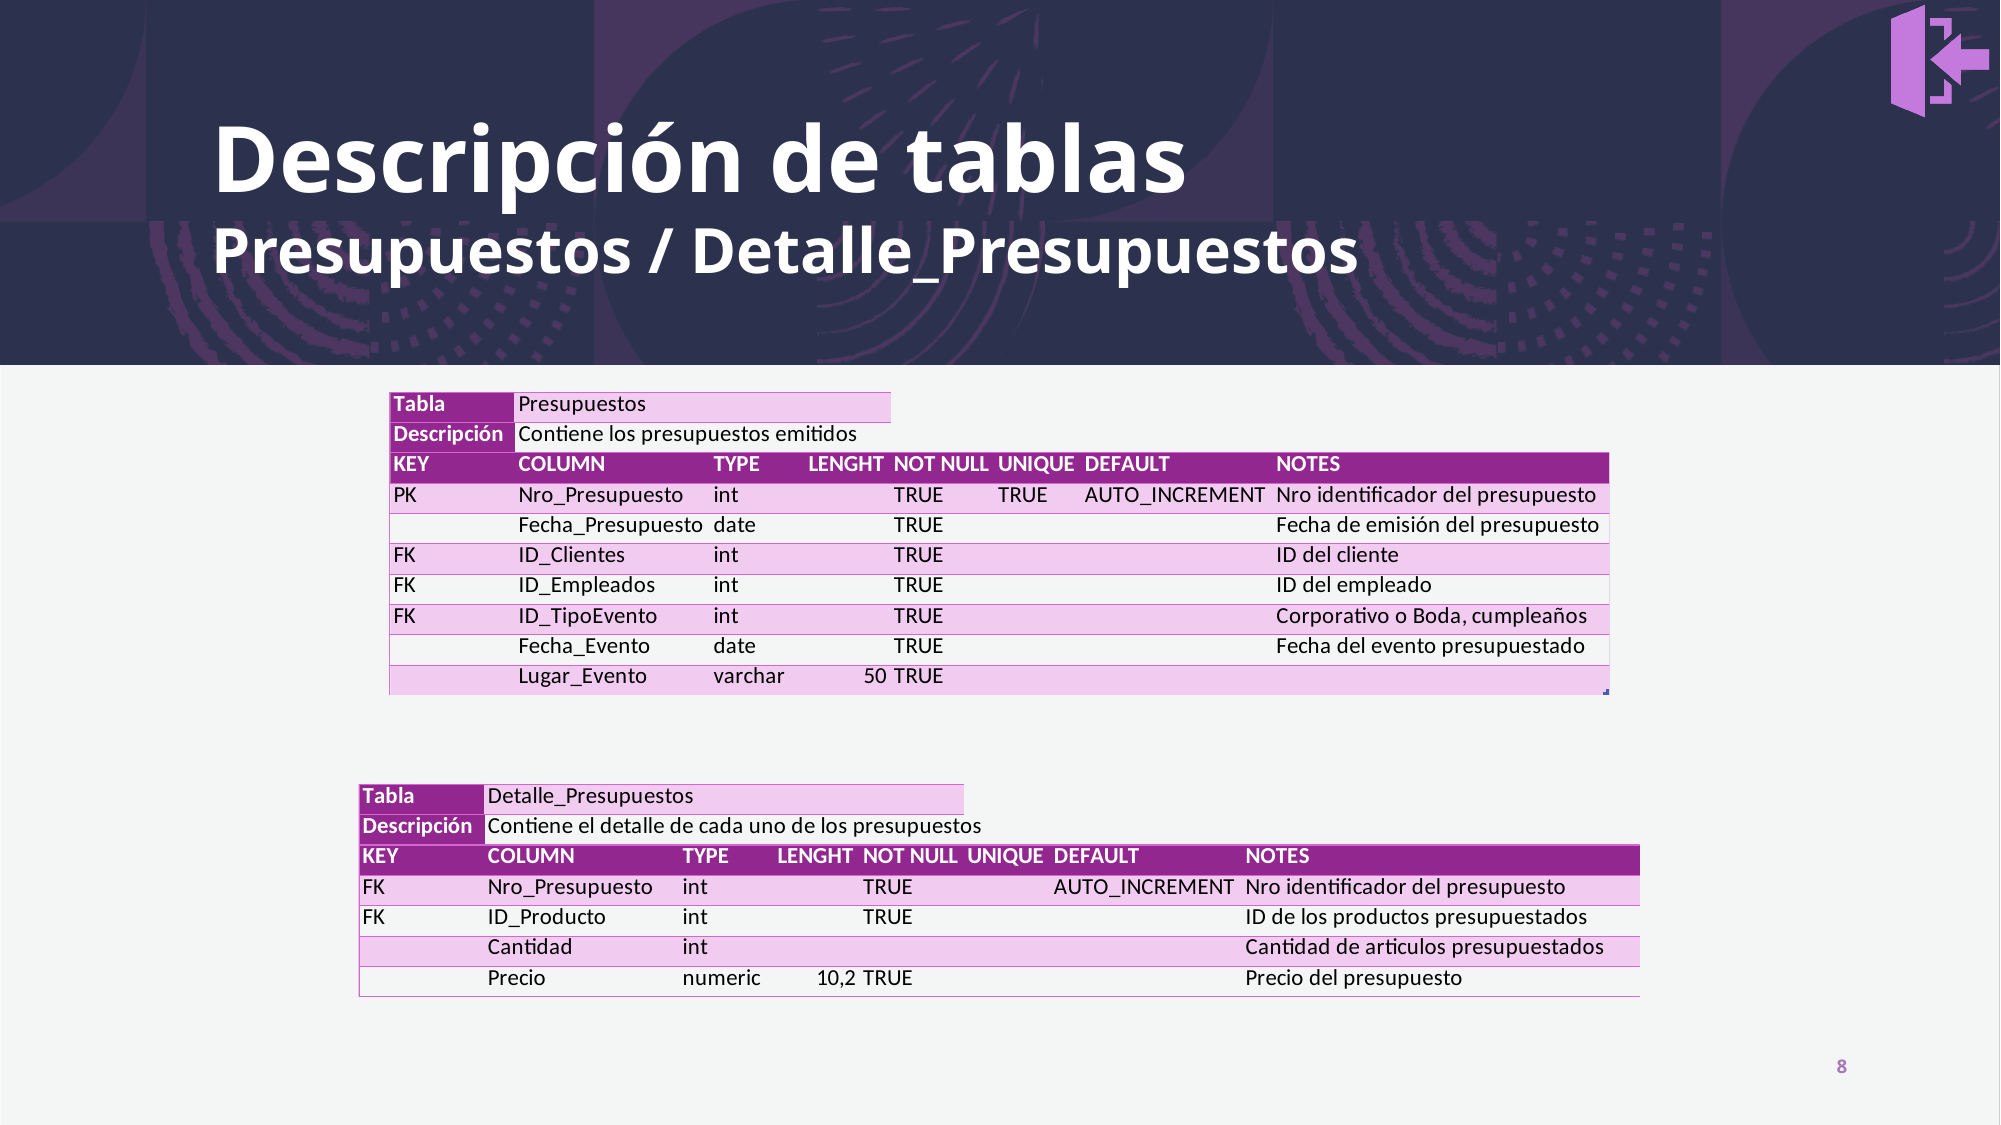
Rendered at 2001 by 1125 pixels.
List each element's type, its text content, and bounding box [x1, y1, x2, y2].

text_box [0, 0, 2000, 366]
slide_number 8 [1412, 1037, 1863, 1098]
picture [1878, 0, 2000, 124]
title Descripción de tablas Presupuestos / Detalle_Presupuestos [196, 62, 1838, 325]
text_box [0, 366, 2000, 1125]
picture [389, 391, 1611, 696]
picture [358, 783, 1641, 998]
